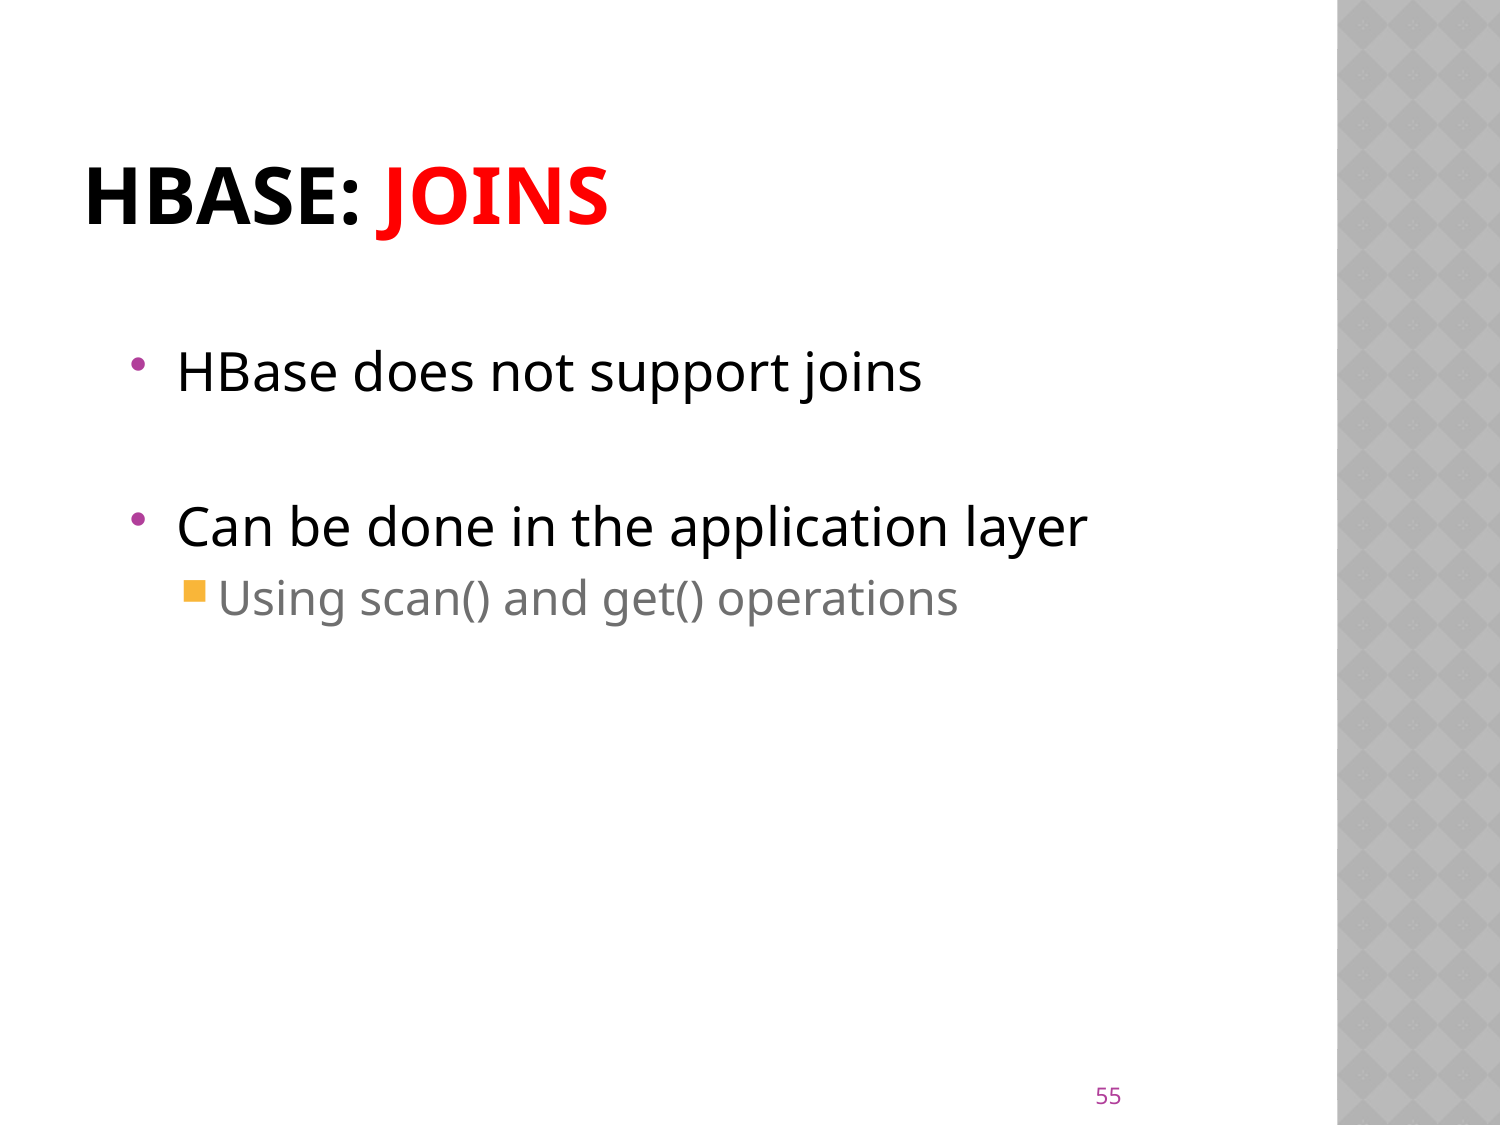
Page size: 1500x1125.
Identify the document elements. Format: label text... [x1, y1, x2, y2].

title HBase: Joins [75, 52, 1263, 240]
list HBase does not support joins Can be done in the application layer Using scan() and get() operations [116, 329, 1353, 995]
slide_number 55 [1025, 1075, 1122, 1113]
